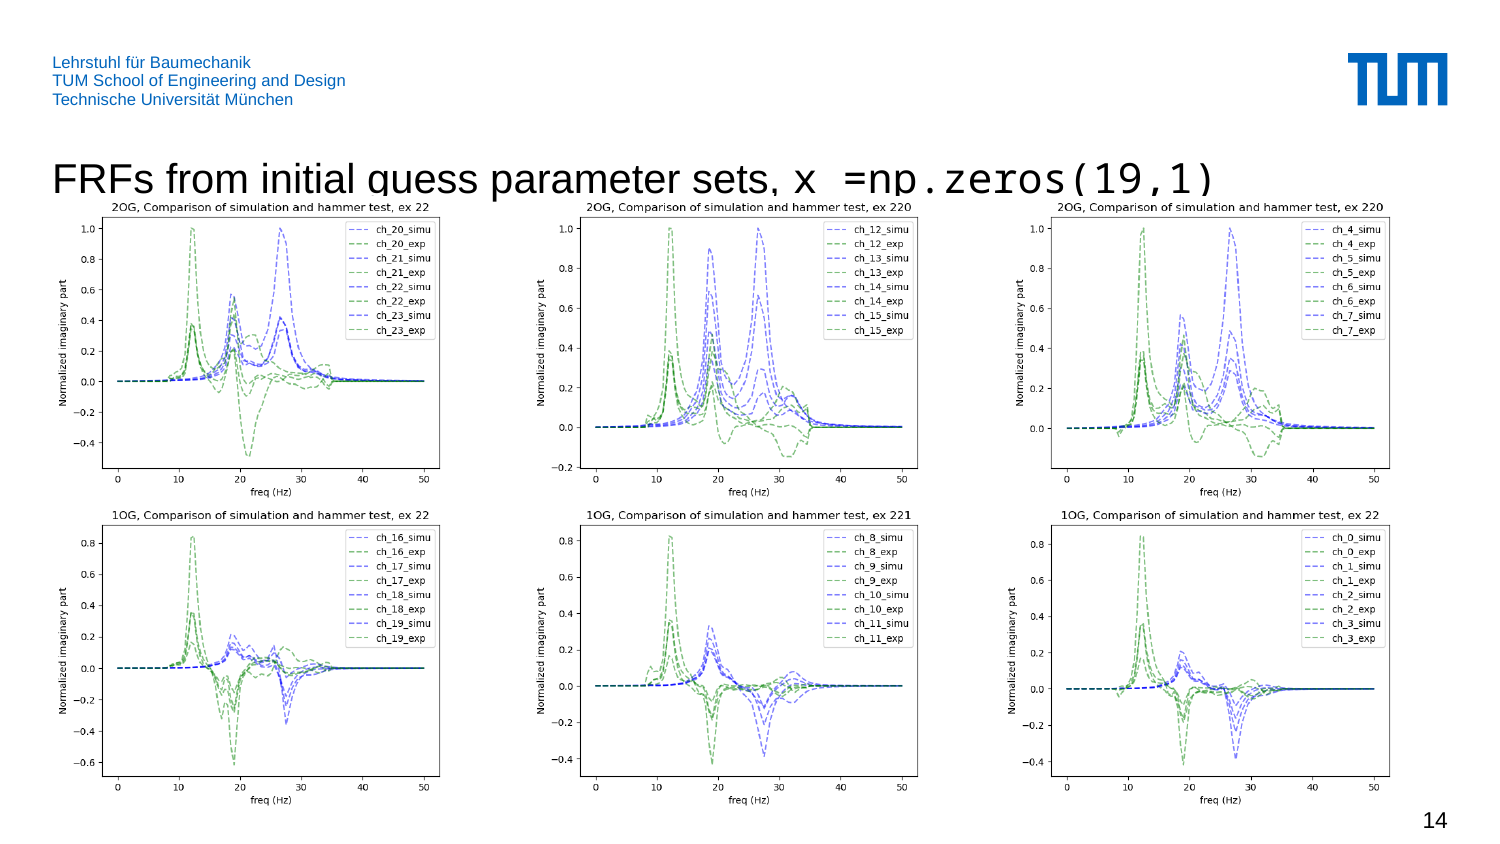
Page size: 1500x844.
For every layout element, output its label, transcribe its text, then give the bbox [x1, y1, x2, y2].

title FRFs from initial guess parameter sets, x =np.zeros(19,1) [51, 134, 1449, 197]
picture [529, 195, 924, 813]
picture [51, 195, 446, 813]
picture [1001, 195, 1396, 813]
slide_number 14 [1111, 796, 1448, 842]
